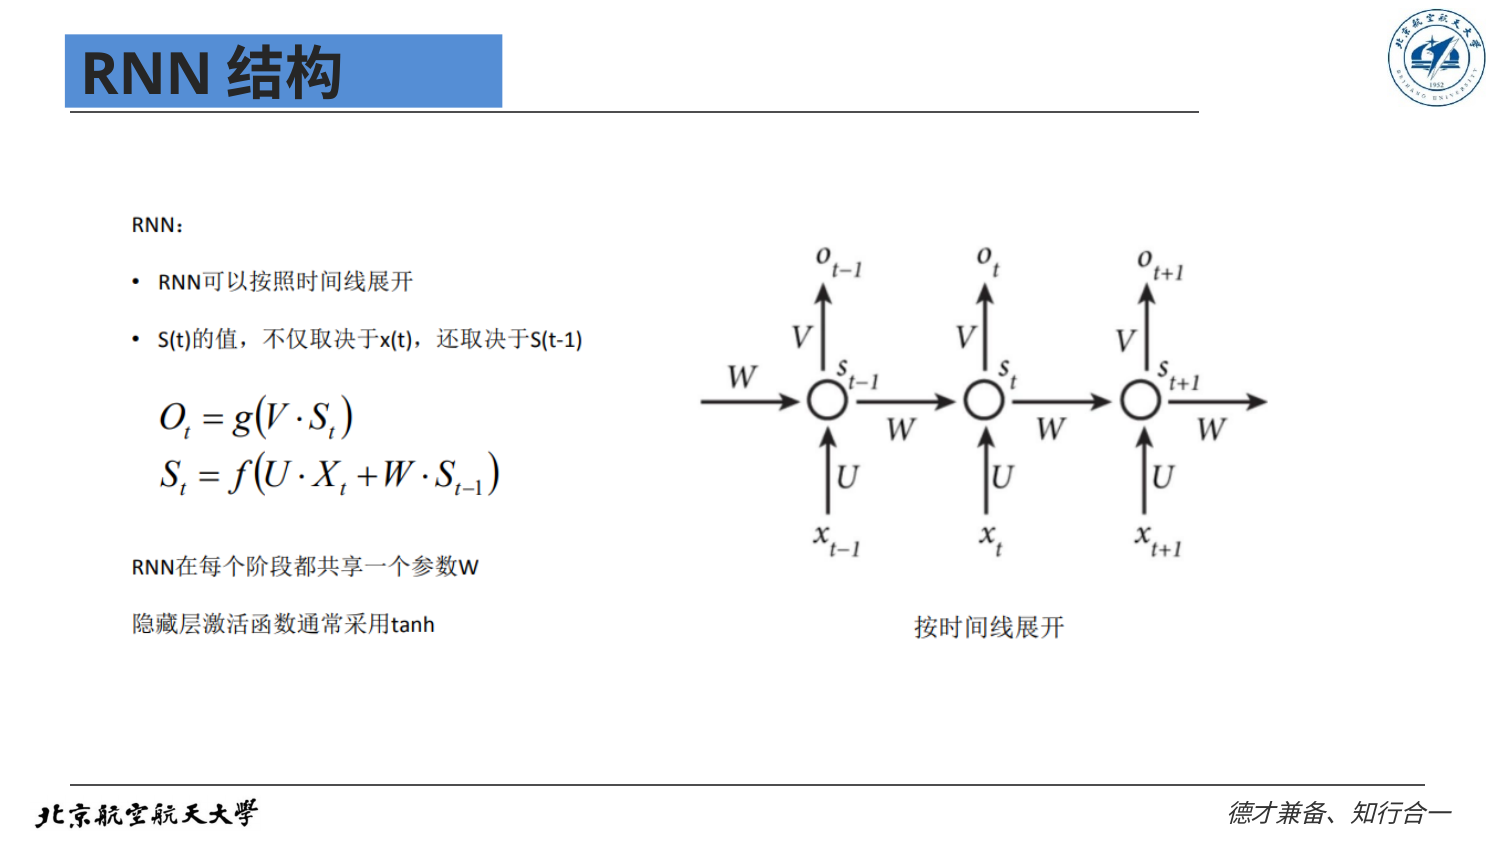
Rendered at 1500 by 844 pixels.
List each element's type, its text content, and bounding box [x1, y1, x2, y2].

text_box RNN结构 [64, 34, 503, 108]
picture [679, 201, 1300, 673]
picture [1387, 8, 1486, 107]
picture [30, 795, 261, 831]
picture [120, 189, 640, 685]
